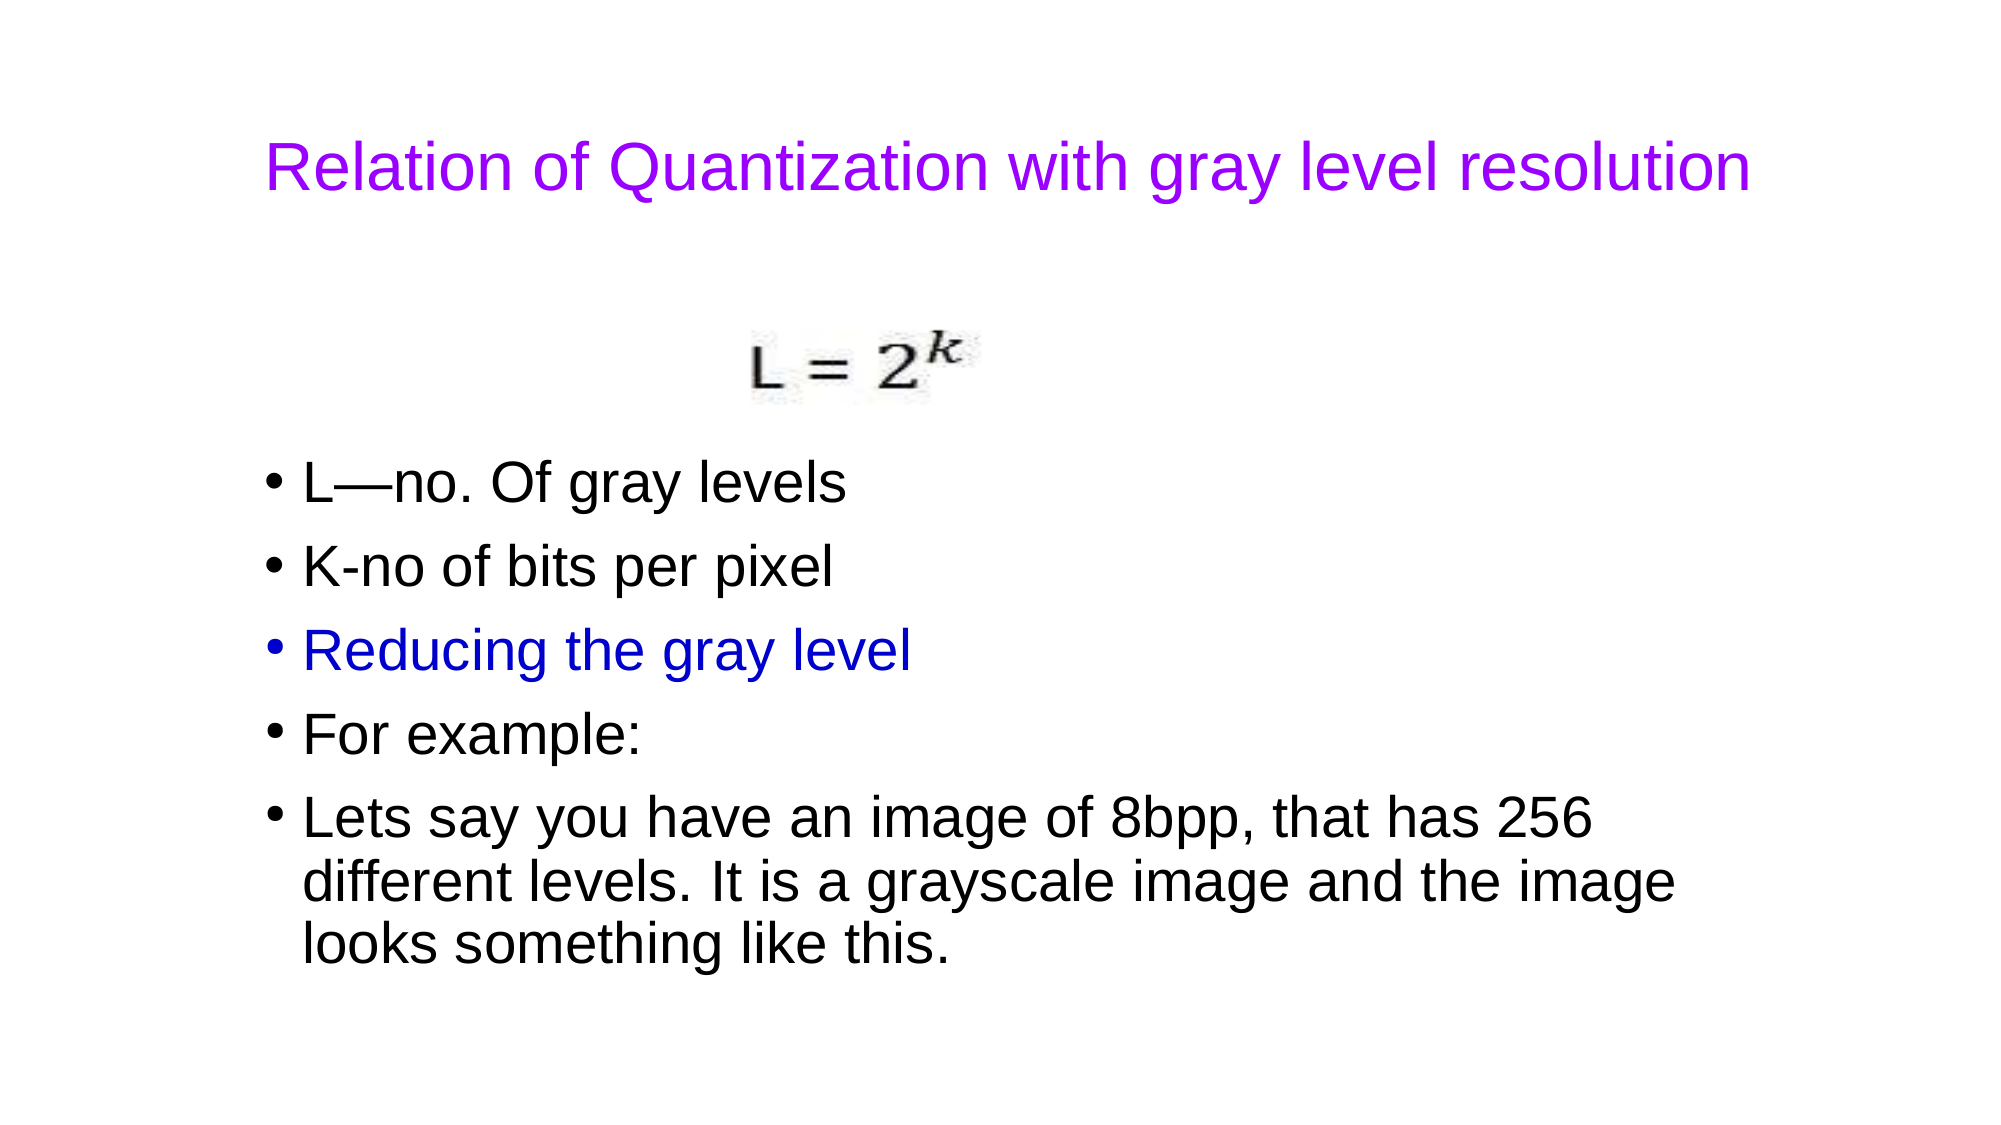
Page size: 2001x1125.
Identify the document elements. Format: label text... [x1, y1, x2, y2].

picture [651, 294, 1122, 456]
list L—no. Of gray levels K-no of bits per pixel Reducing the gray level For example: Lets say you have an image of 8bpp, that has 256 different levels. It is a grayscale image and the image looks something like this. [249, 270, 1750, 1125]
title Relation of Quantization with gray level resolution [249, 67, 1815, 271]
